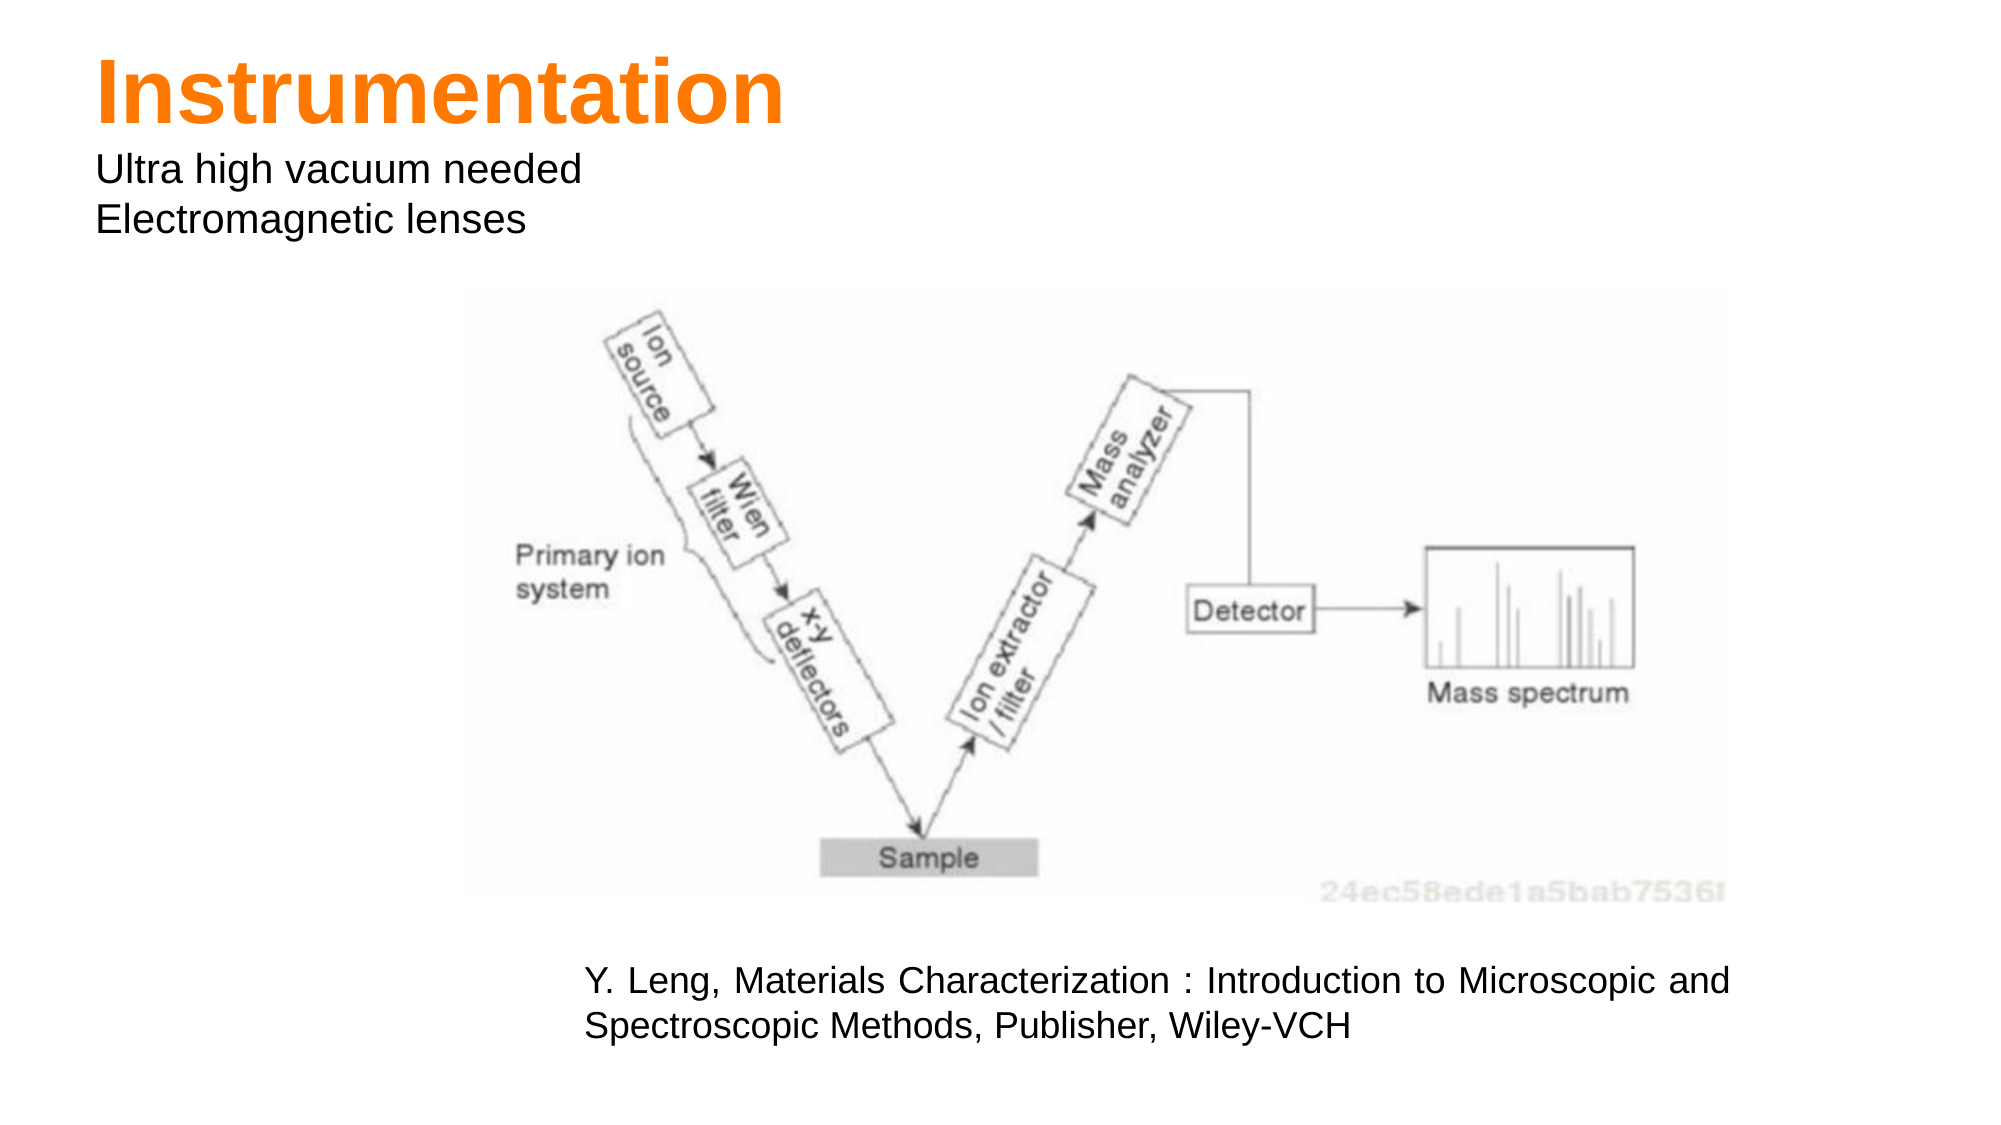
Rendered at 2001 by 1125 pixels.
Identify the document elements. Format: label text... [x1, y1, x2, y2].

text_box Y. Leng, Materials Characterization : Introduction to Microscopic and Spectroscopic Methods, Publisher, Wiley-VCH [569, 948, 1747, 1054]
picture [467, 285, 1726, 903]
text_box Instrumentation Ultra high vacuum needed Electromagnetic lenses [80, 24, 1081, 250]
